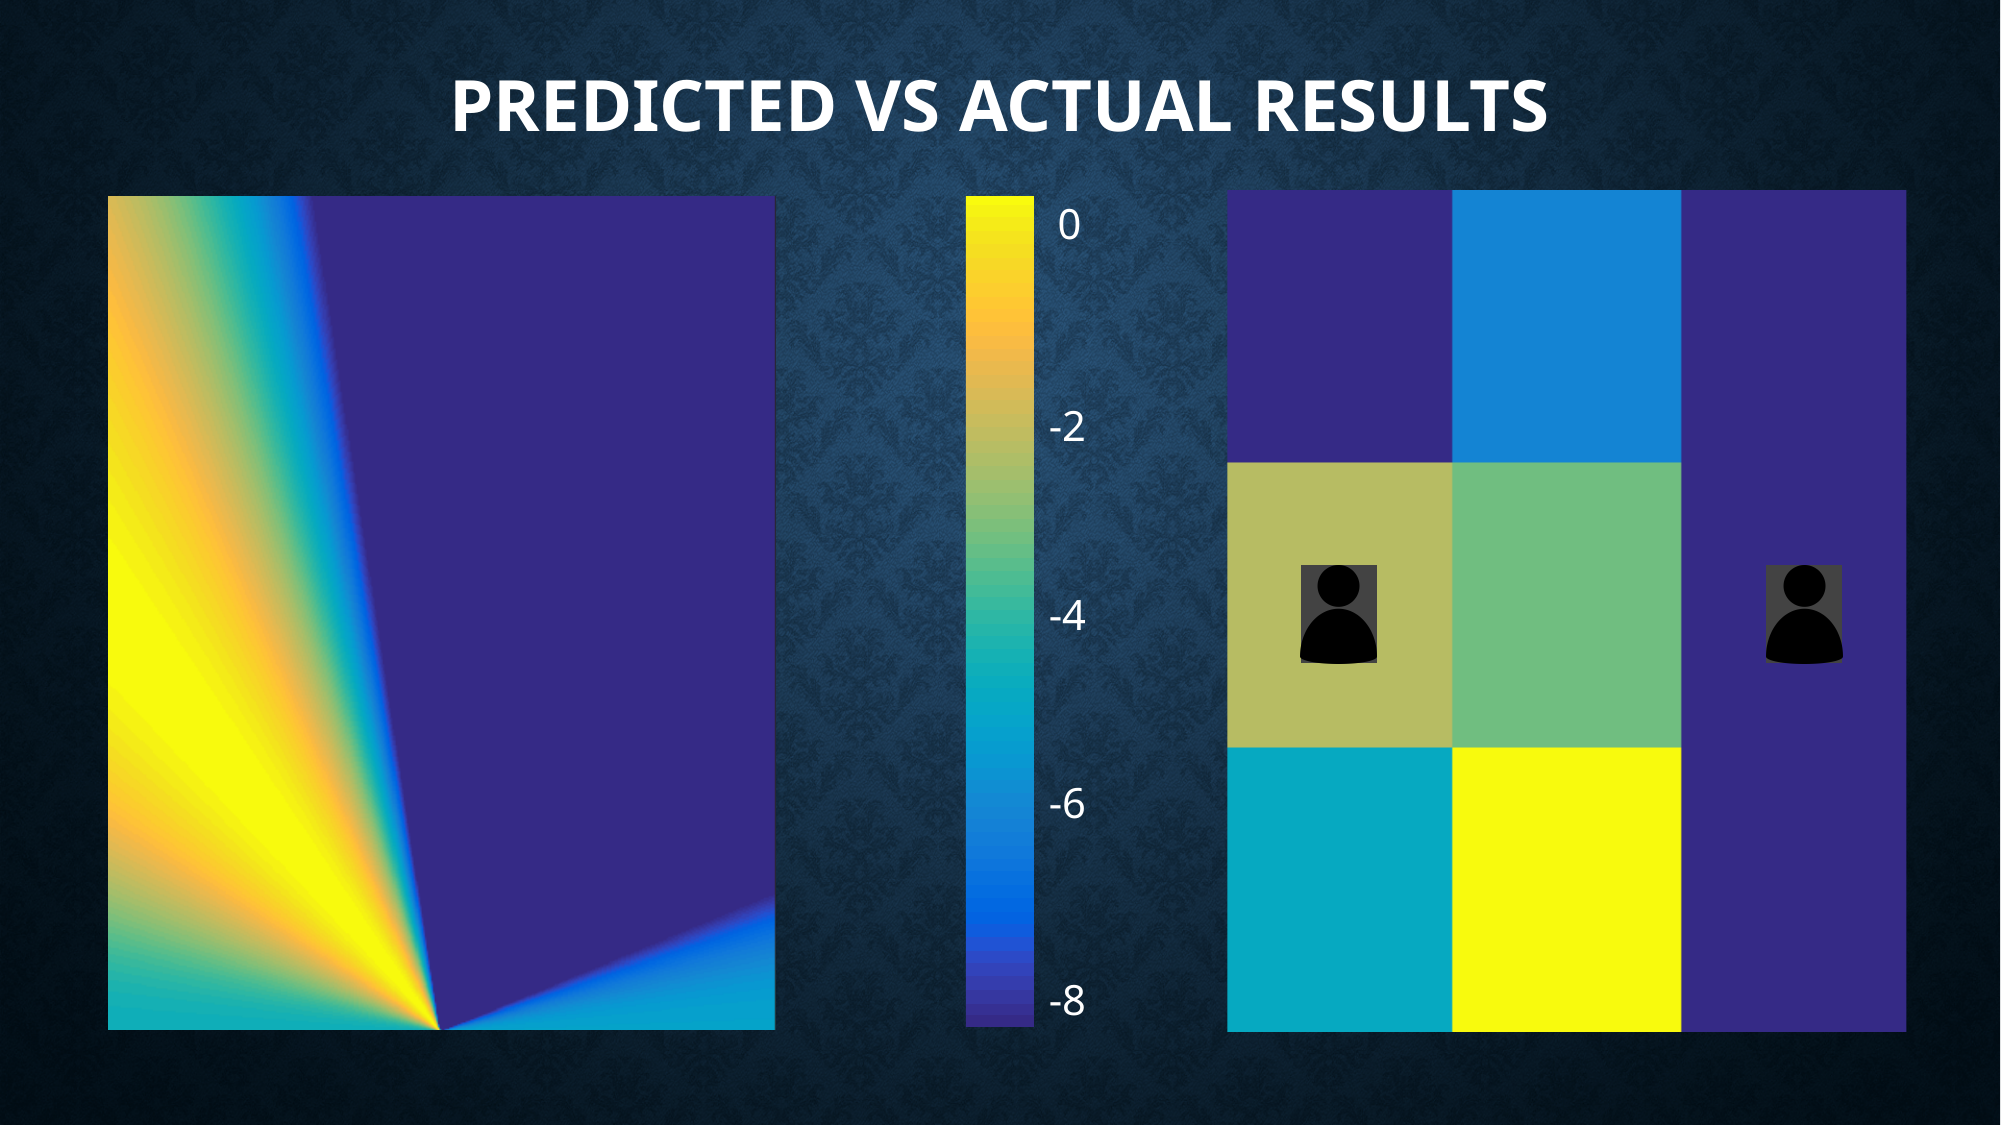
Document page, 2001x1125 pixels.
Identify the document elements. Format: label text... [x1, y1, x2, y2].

title Predicted vs actual results [150, 0, 1850, 218]
picture [1226, 189, 1907, 1033]
picture [965, 195, 1035, 714]
picture [965, 794, 1035, 1028]
picture [107, 196, 777, 1031]
text_box 0 [1042, 190, 1109, 255]
text_box -6 [1040, 769, 1121, 835]
text_box -4 [1040, 581, 1121, 647]
text_box -8 [1040, 966, 1109, 1032]
text_box -2 [1040, 392, 1121, 457]
